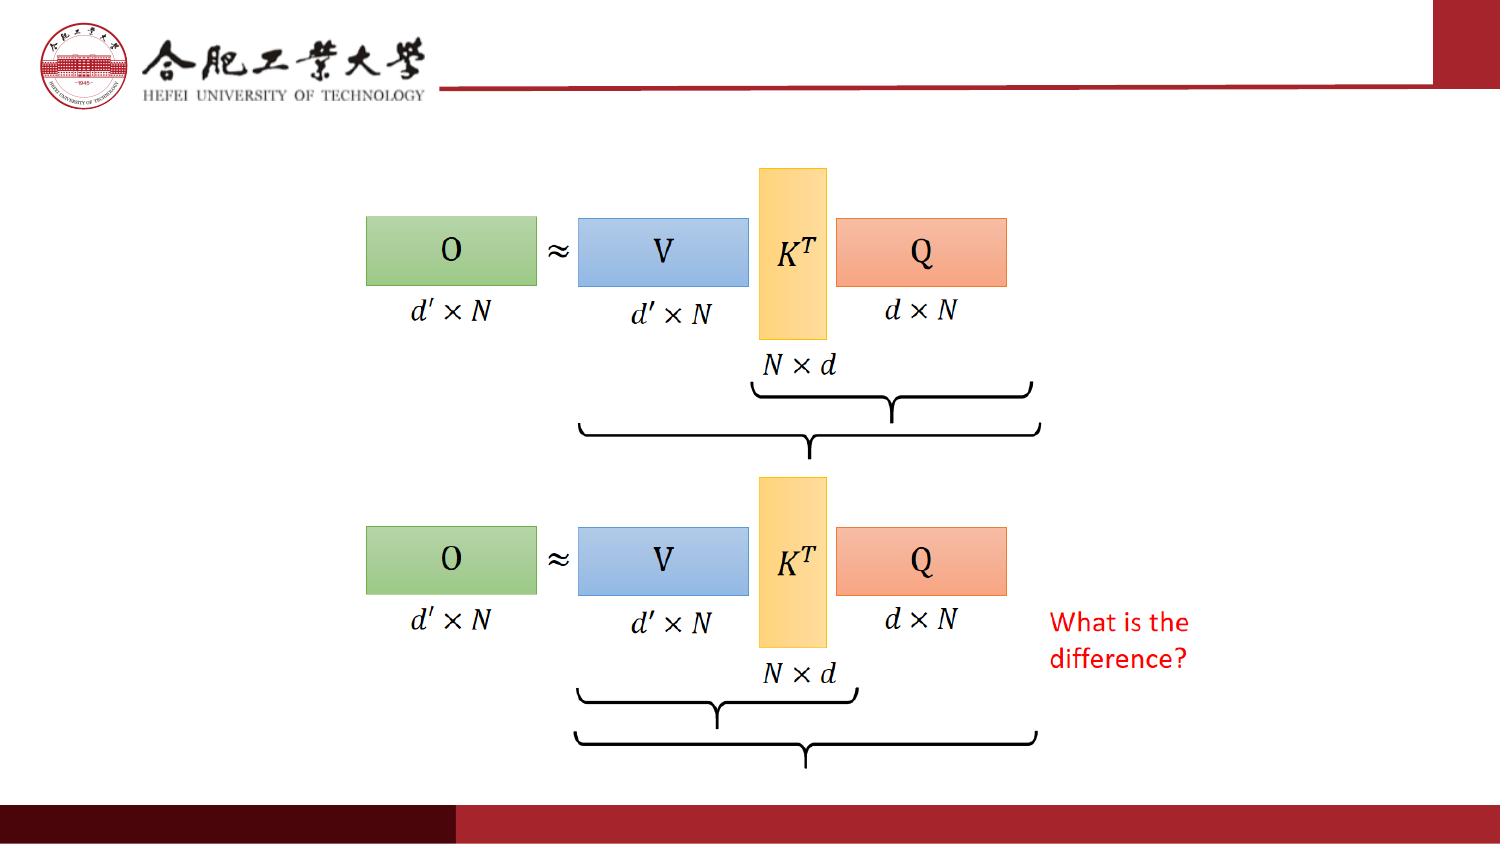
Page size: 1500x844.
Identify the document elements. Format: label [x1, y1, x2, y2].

picture [142, 29, 425, 101]
picture [349, 134, 1216, 783]
picture [39, 21, 128, 110]
